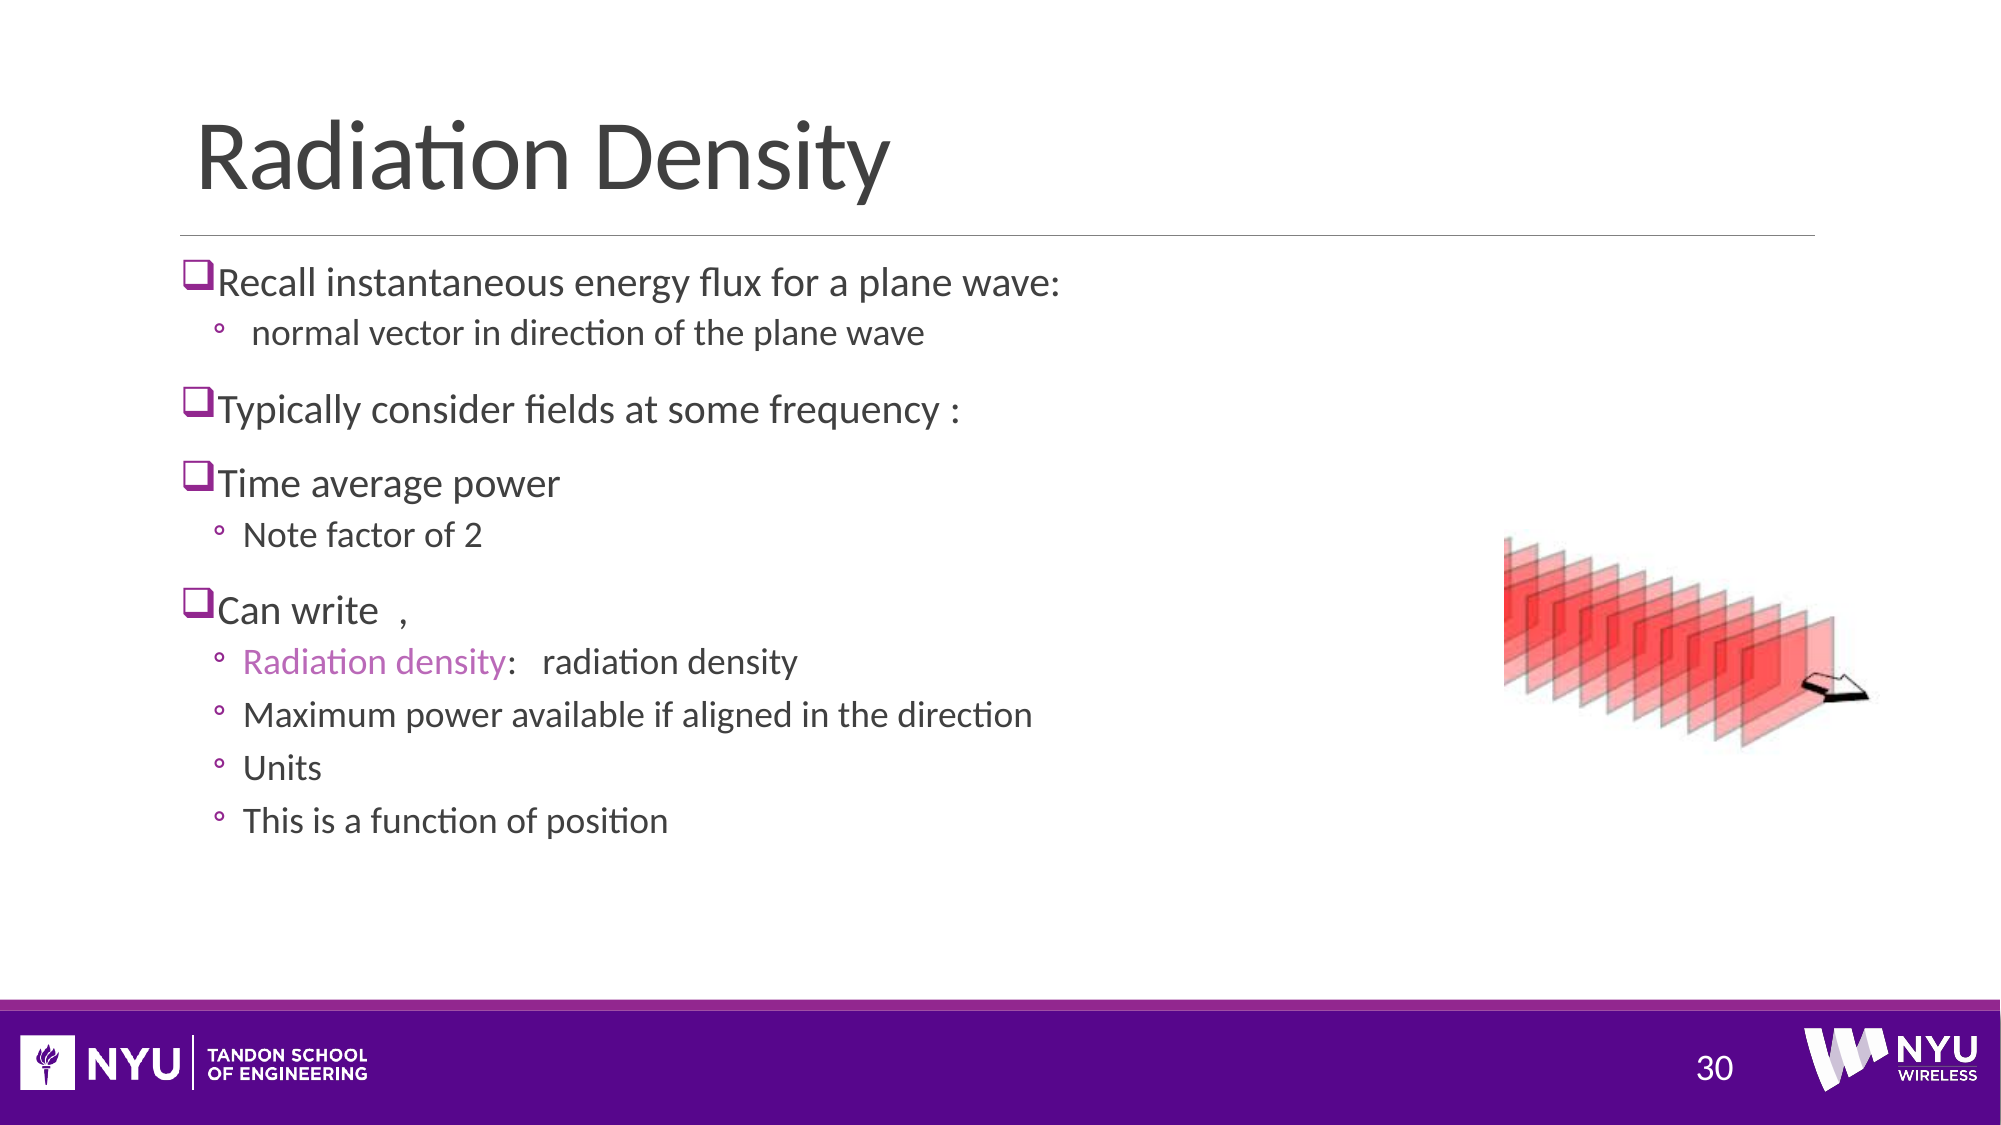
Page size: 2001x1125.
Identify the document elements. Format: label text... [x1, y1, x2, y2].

picture [1503, 528, 1880, 760]
slide_number 30 [1533, 1035, 1749, 1096]
title Radiation Density [180, 47, 1830, 218]
